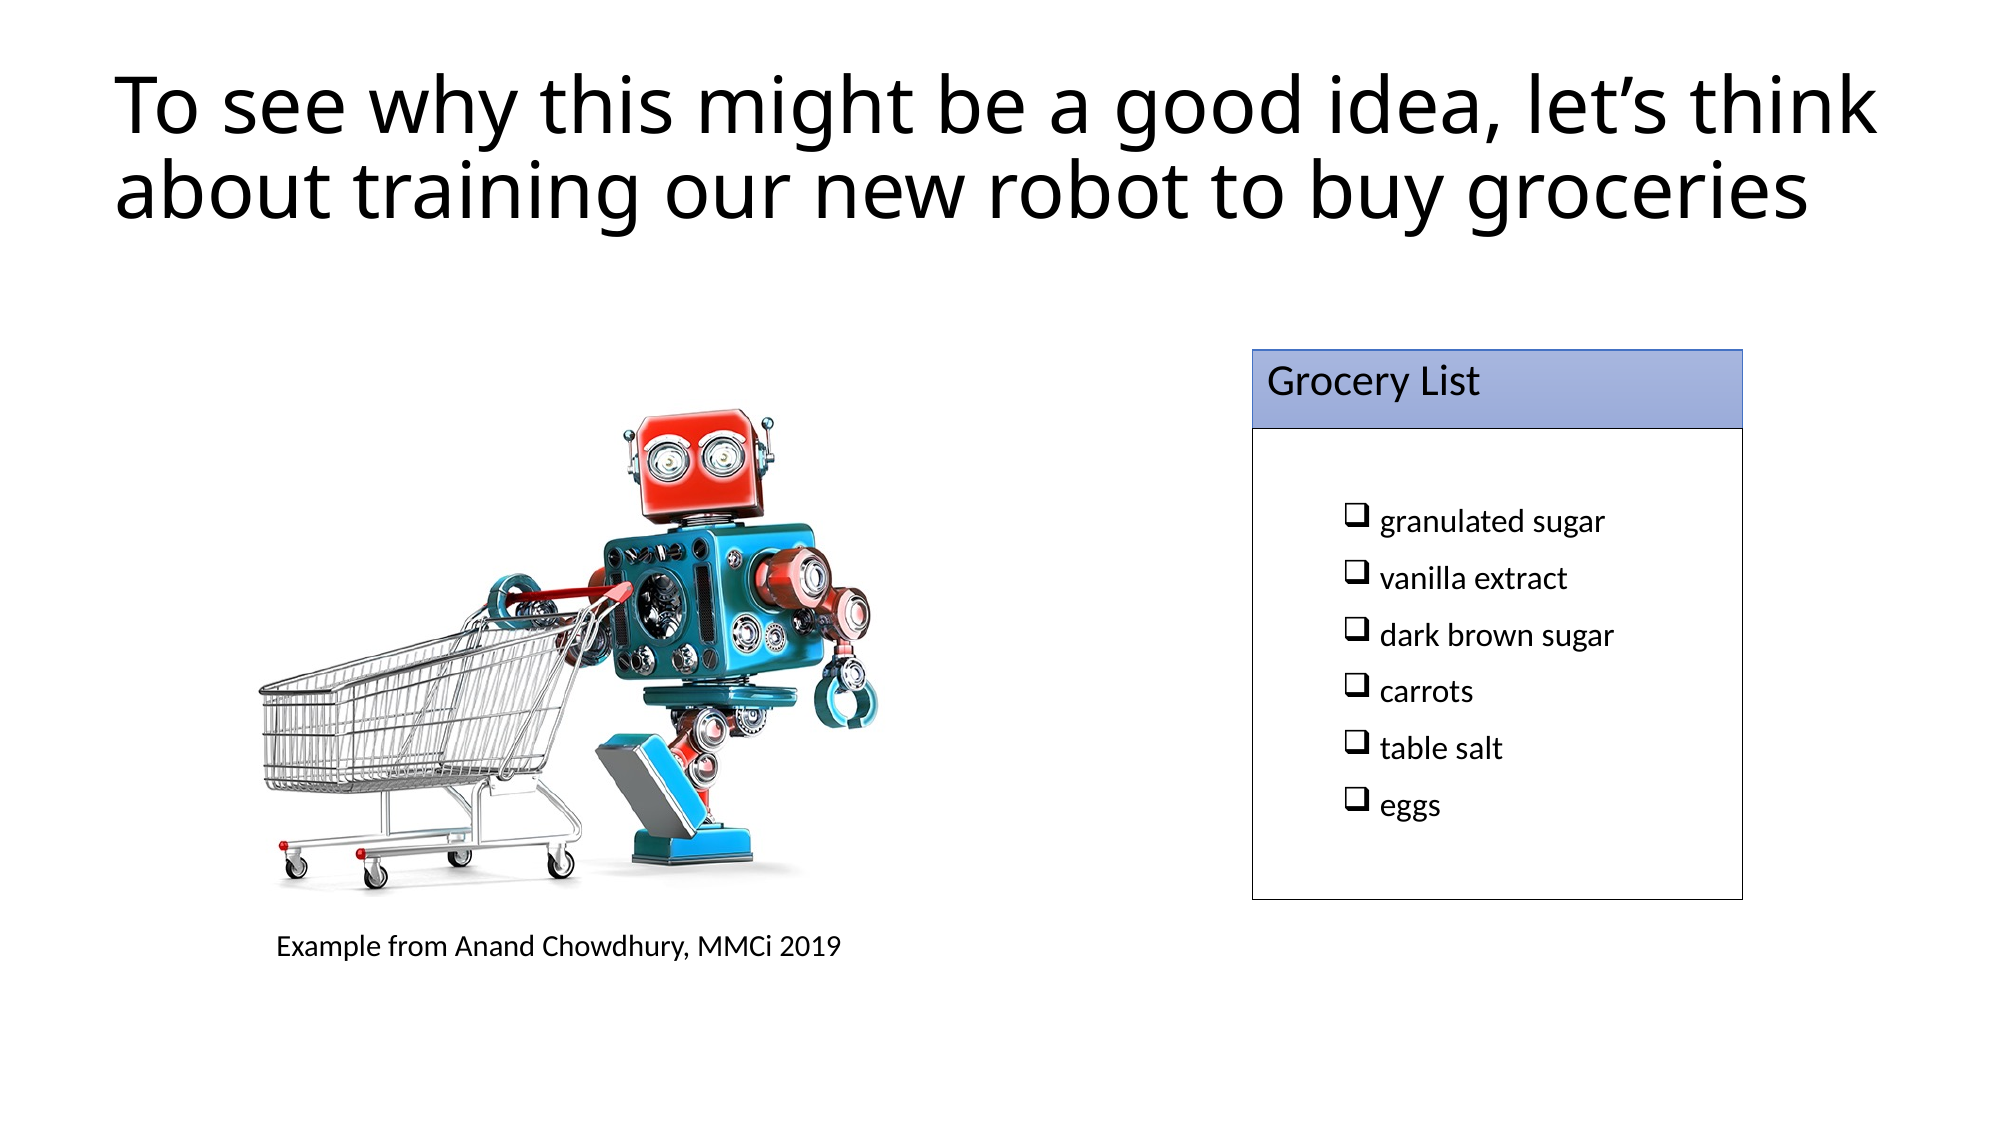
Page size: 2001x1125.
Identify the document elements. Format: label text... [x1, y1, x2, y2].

picture [130, 399, 1000, 897]
text_box To see why this might be a good idea, let’s think about training our new robot to buy groceries [99, 57, 1900, 246]
title Grocery List [1252, 349, 1743, 428]
list granulated sugar vanilla extract dark brown sugar carrots table salt eggs [1252, 428, 1743, 900]
text_box Example from Anand Chowdhury, MMCi 2019 [261, 918, 857, 970]
